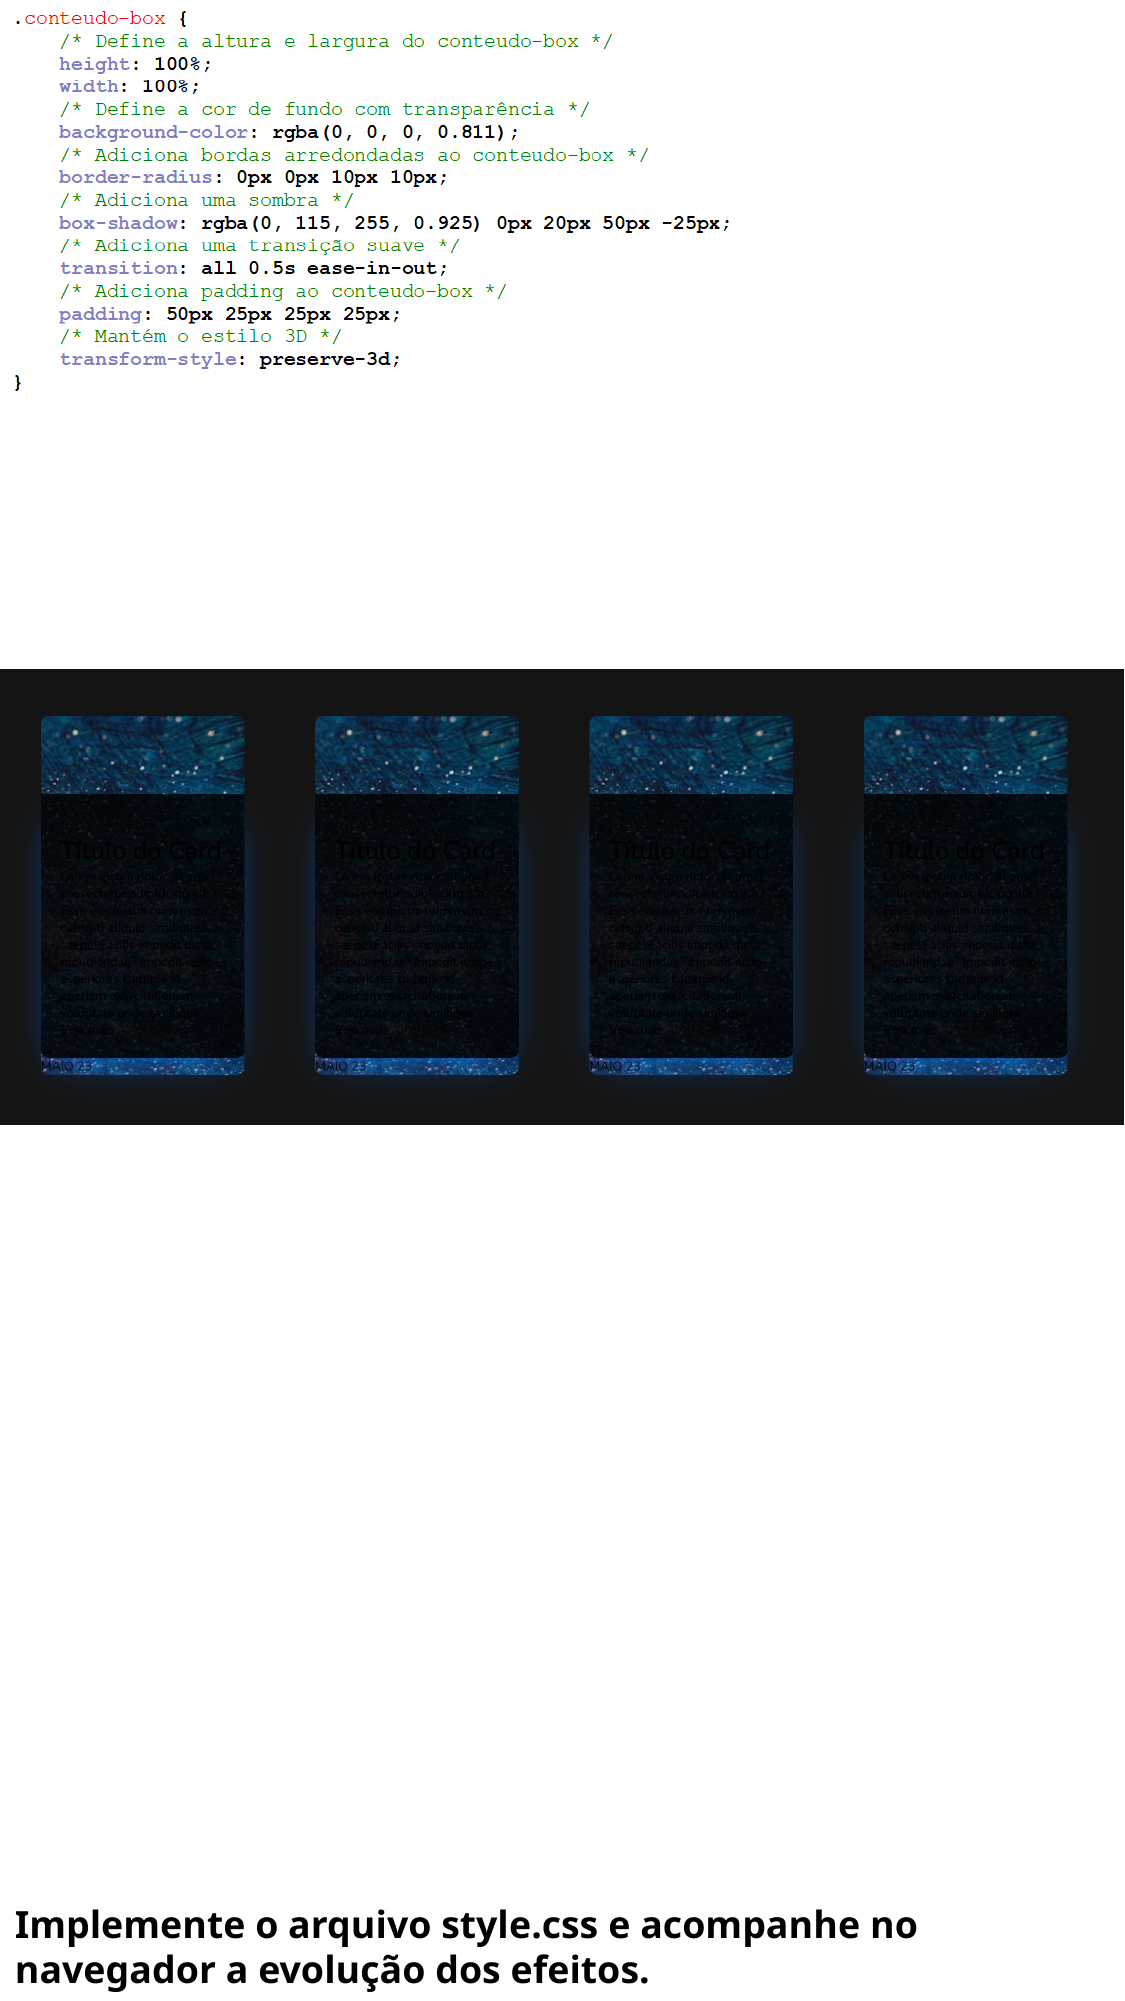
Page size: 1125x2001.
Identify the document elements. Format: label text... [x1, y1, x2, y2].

text_box Implemente o arquivo style.css e acompanhe no navegador a evolução dos efeitos. [0, 1893, 1099, 1999]
picture [0, 0, 1125, 405]
picture [0, 669, 1124, 1126]
